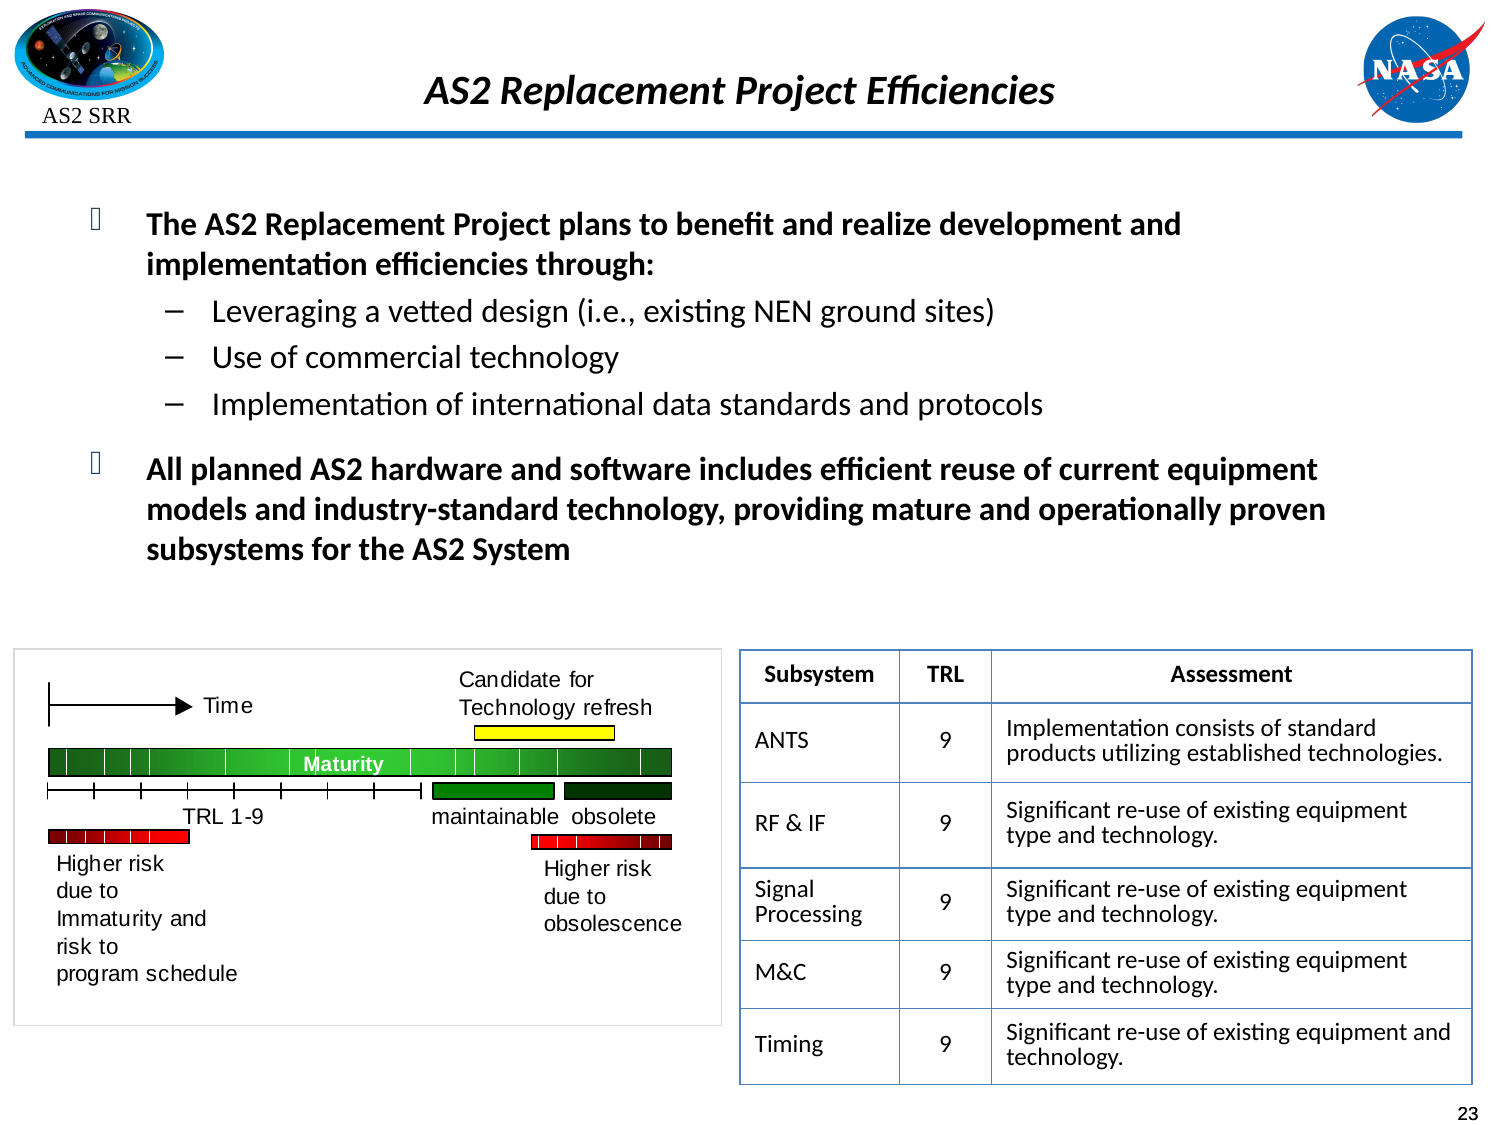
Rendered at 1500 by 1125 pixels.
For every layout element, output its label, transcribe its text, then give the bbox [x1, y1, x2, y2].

table_cell Significant re-use of existing equipment type and technology. [992, 869, 1471, 940]
list The AS2 Replacement Project plans to benefit and realize development and implementation efficiencies through: Leveraging a vetted design (i.e., existing NEN ground sites) Use of commercial technology Implementation of international data standards and protocols All planned AS2 hardware and software includes efficient reuse of current equipment models and industry-standard technology, providing mature and operationally proven subsystems for the AS2 System [74, 194, 1426, 1013]
table_cell Signal Processing [741, 869, 899, 940]
title AS2 Replacement Project Efficiencies [199, 19, 1281, 121]
table_cell RF & IF [741, 783, 899, 867]
table_header TRL [900, 651, 991, 702]
table_cell 9 [900, 1009, 991, 1084]
table_cell Timing [741, 1009, 899, 1084]
table_cell 9 [900, 704, 991, 782]
table_cell Significant re-use of existing equipment type and technology. [992, 783, 1471, 867]
table_cell Implementation consists of standard products utilizing established technologies. [992, 704, 1471, 782]
table_cell Significant re-use of existing equipment type and technology. [992, 941, 1471, 1008]
table_cell 9 [900, 783, 991, 867]
table_cell Significant re-use of existing equipment and technology. [992, 1009, 1471, 1084]
table_cell M&C [741, 941, 899, 1008]
table_cell ANTS [741, 704, 899, 782]
picture [14, 649, 721, 1025]
table_cell 9 [900, 869, 991, 940]
table_header Subsystem [741, 651, 899, 702]
table_cell 9 [900, 941, 991, 1008]
table_header Assessment [992, 651, 1471, 702]
picture [1340, 3, 1500, 137]
picture [0, 4, 174, 106]
